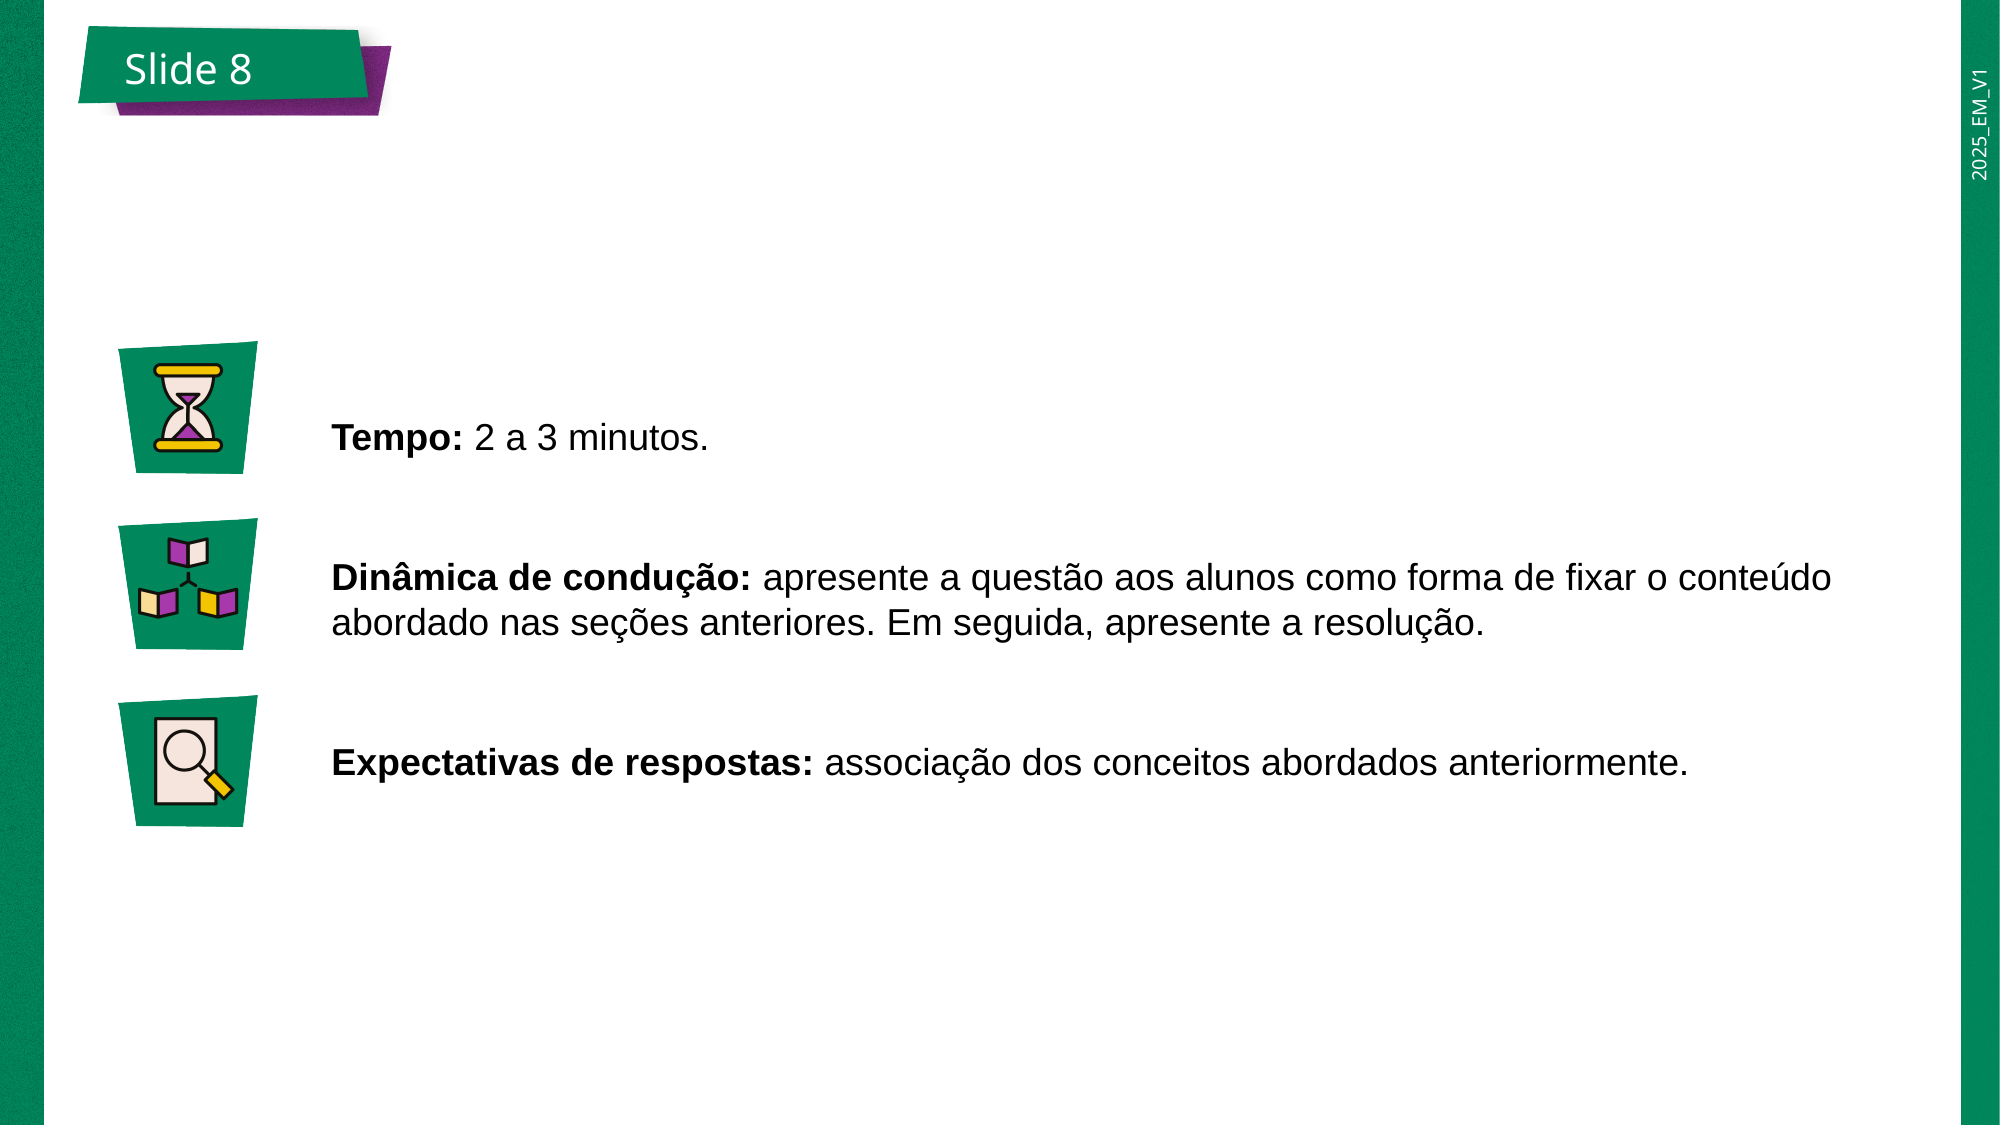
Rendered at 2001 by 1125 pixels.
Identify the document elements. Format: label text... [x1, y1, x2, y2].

picture [117, 341, 258, 474]
picture [117, 694, 258, 828]
picture [117, 518, 258, 651]
list Tempo: 2 a 3 minutos. Dinâmica de condução: apresente a questão aos alunos como forma de fixar o conteúdo abordado nas seções anteriores. Em seguida, apresente a resolução. Expectativas de respostas: associação dos conceitos abordados anteriormente. [315, 188, 1882, 1032]
picture [0, 0, 44, 1125]
picture [1961, 0, 2000, 1125]
subtitle Slide 8 [88, 33, 302, 103]
picture [78, 26, 392, 116]
